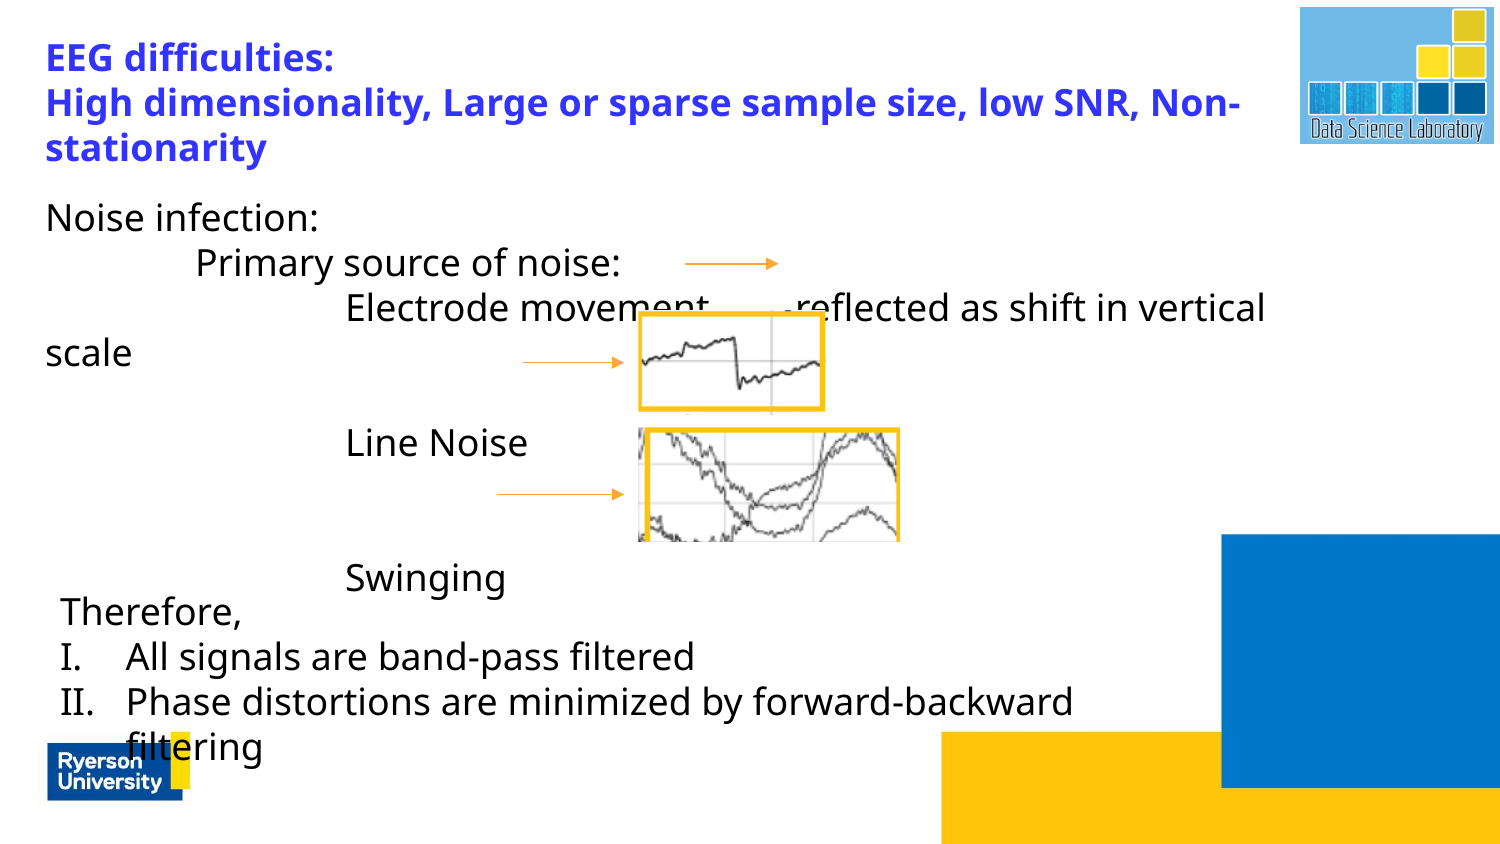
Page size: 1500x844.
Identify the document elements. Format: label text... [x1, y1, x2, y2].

text_box EEG difficulties: High dimensionality, Large or sparse sample size, low SNR, Non-stationarity Noise infection: Primary source of noise: Electrode movement reflected as shift in vertical scale Line Noise Swinging [30, 26, 1314, 652]
text_box Therefore, All signals are band-pass filtered Phase distortions are minimized by forward-backward filtering [45, 580, 1216, 776]
picture [0, 0, 1500, 844]
